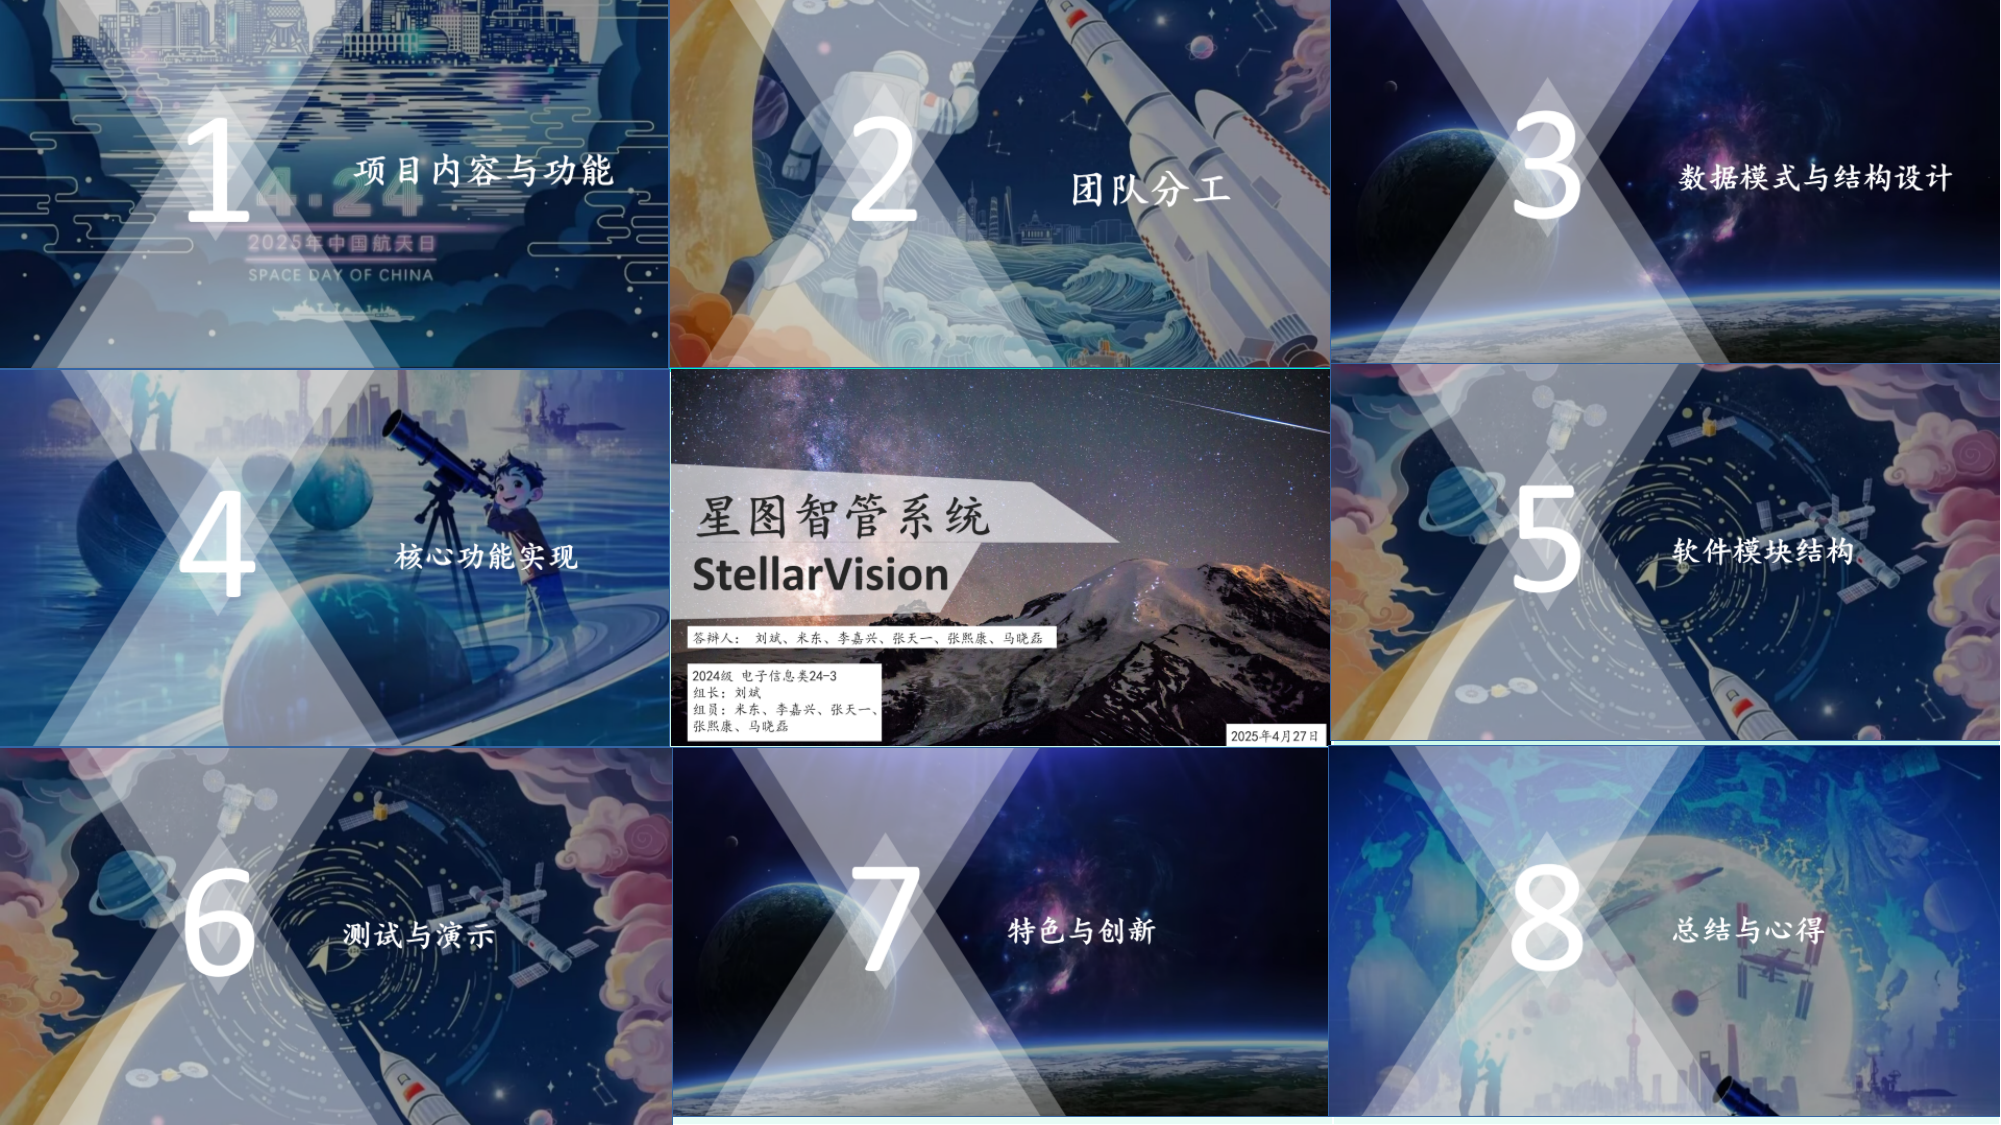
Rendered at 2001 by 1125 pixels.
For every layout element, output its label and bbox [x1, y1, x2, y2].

table_cell [673, 1117, 1332, 1124]
table_cell [1334, 1117, 1999, 1124]
picture [0, 0, 2000, 1125]
picture [0, 0, 670, 746]
table_cell [1334, 741, 1999, 745]
